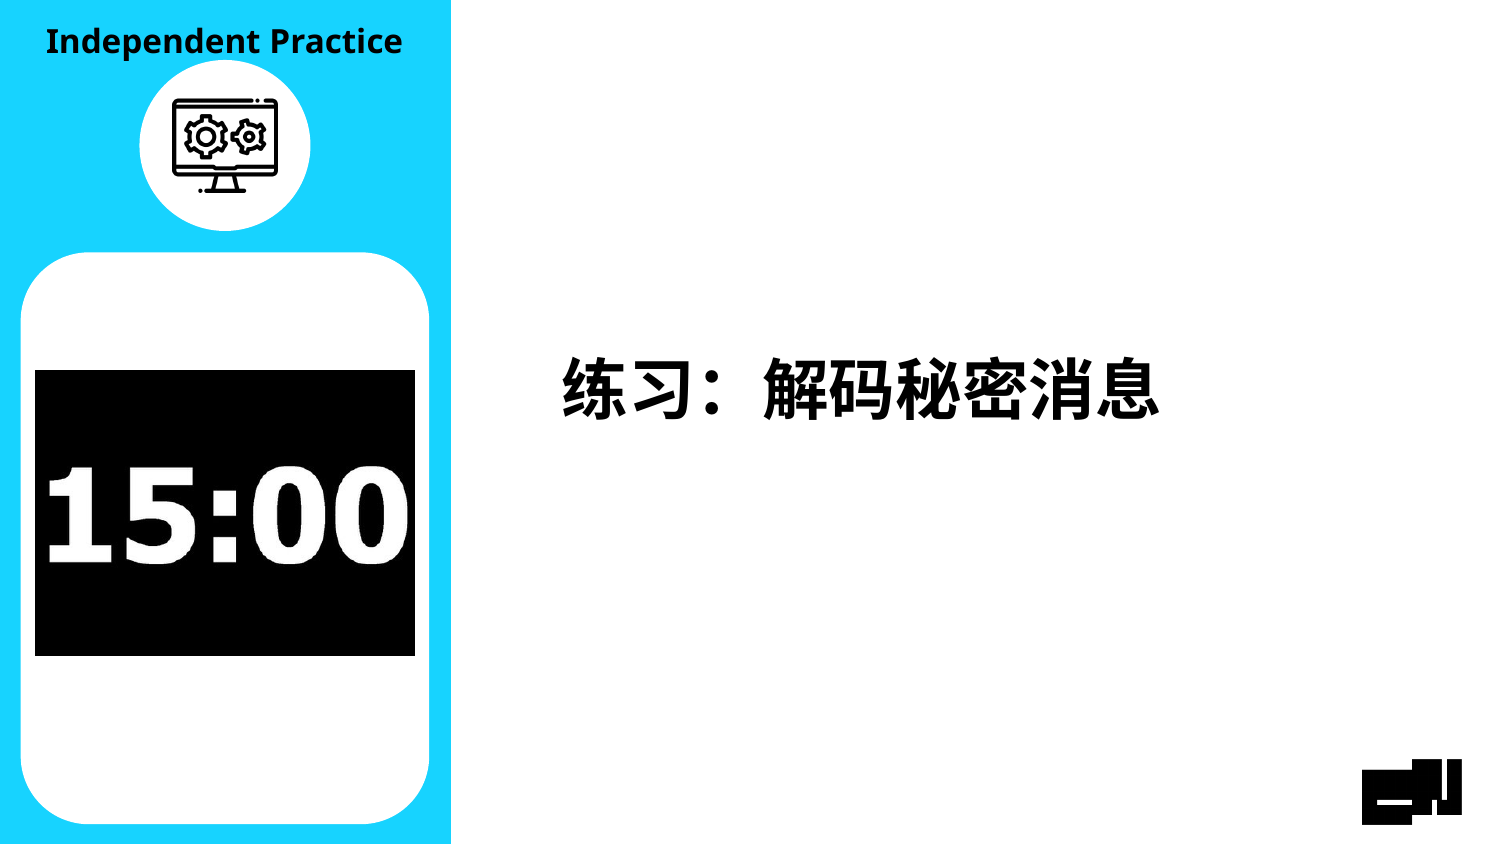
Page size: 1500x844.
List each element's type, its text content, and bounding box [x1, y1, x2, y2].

picture [34, 370, 415, 656]
picture [172, 93, 278, 198]
text_box 练习：解码秘密消息 [546, 333, 1423, 694]
picture [1362, 759, 1462, 825]
